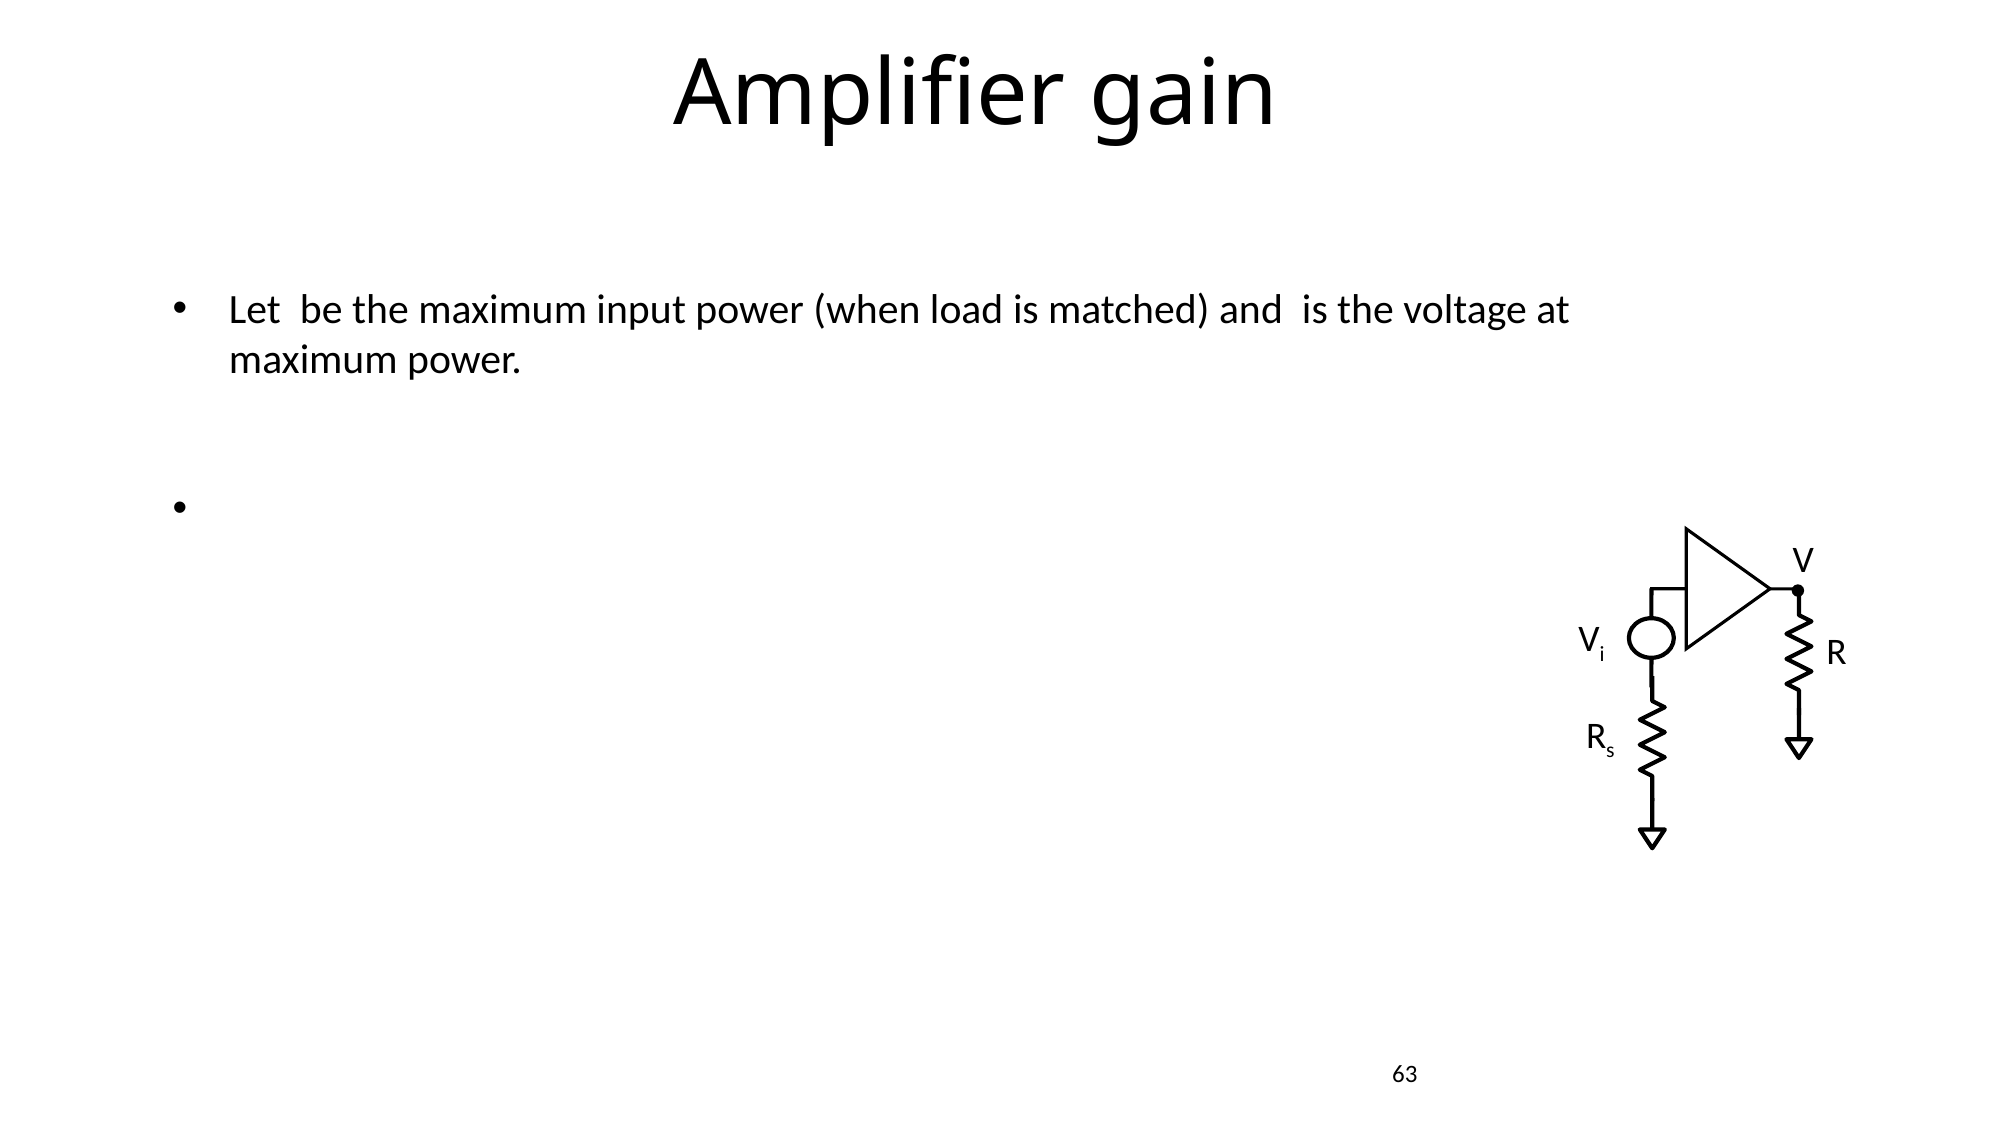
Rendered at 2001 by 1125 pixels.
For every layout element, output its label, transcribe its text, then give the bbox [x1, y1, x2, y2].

slide_number 63 [1074, 738, 1425, 1125]
text_box Amplifier gain [30, 25, 1922, 151]
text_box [1563, 527, 1874, 849]
